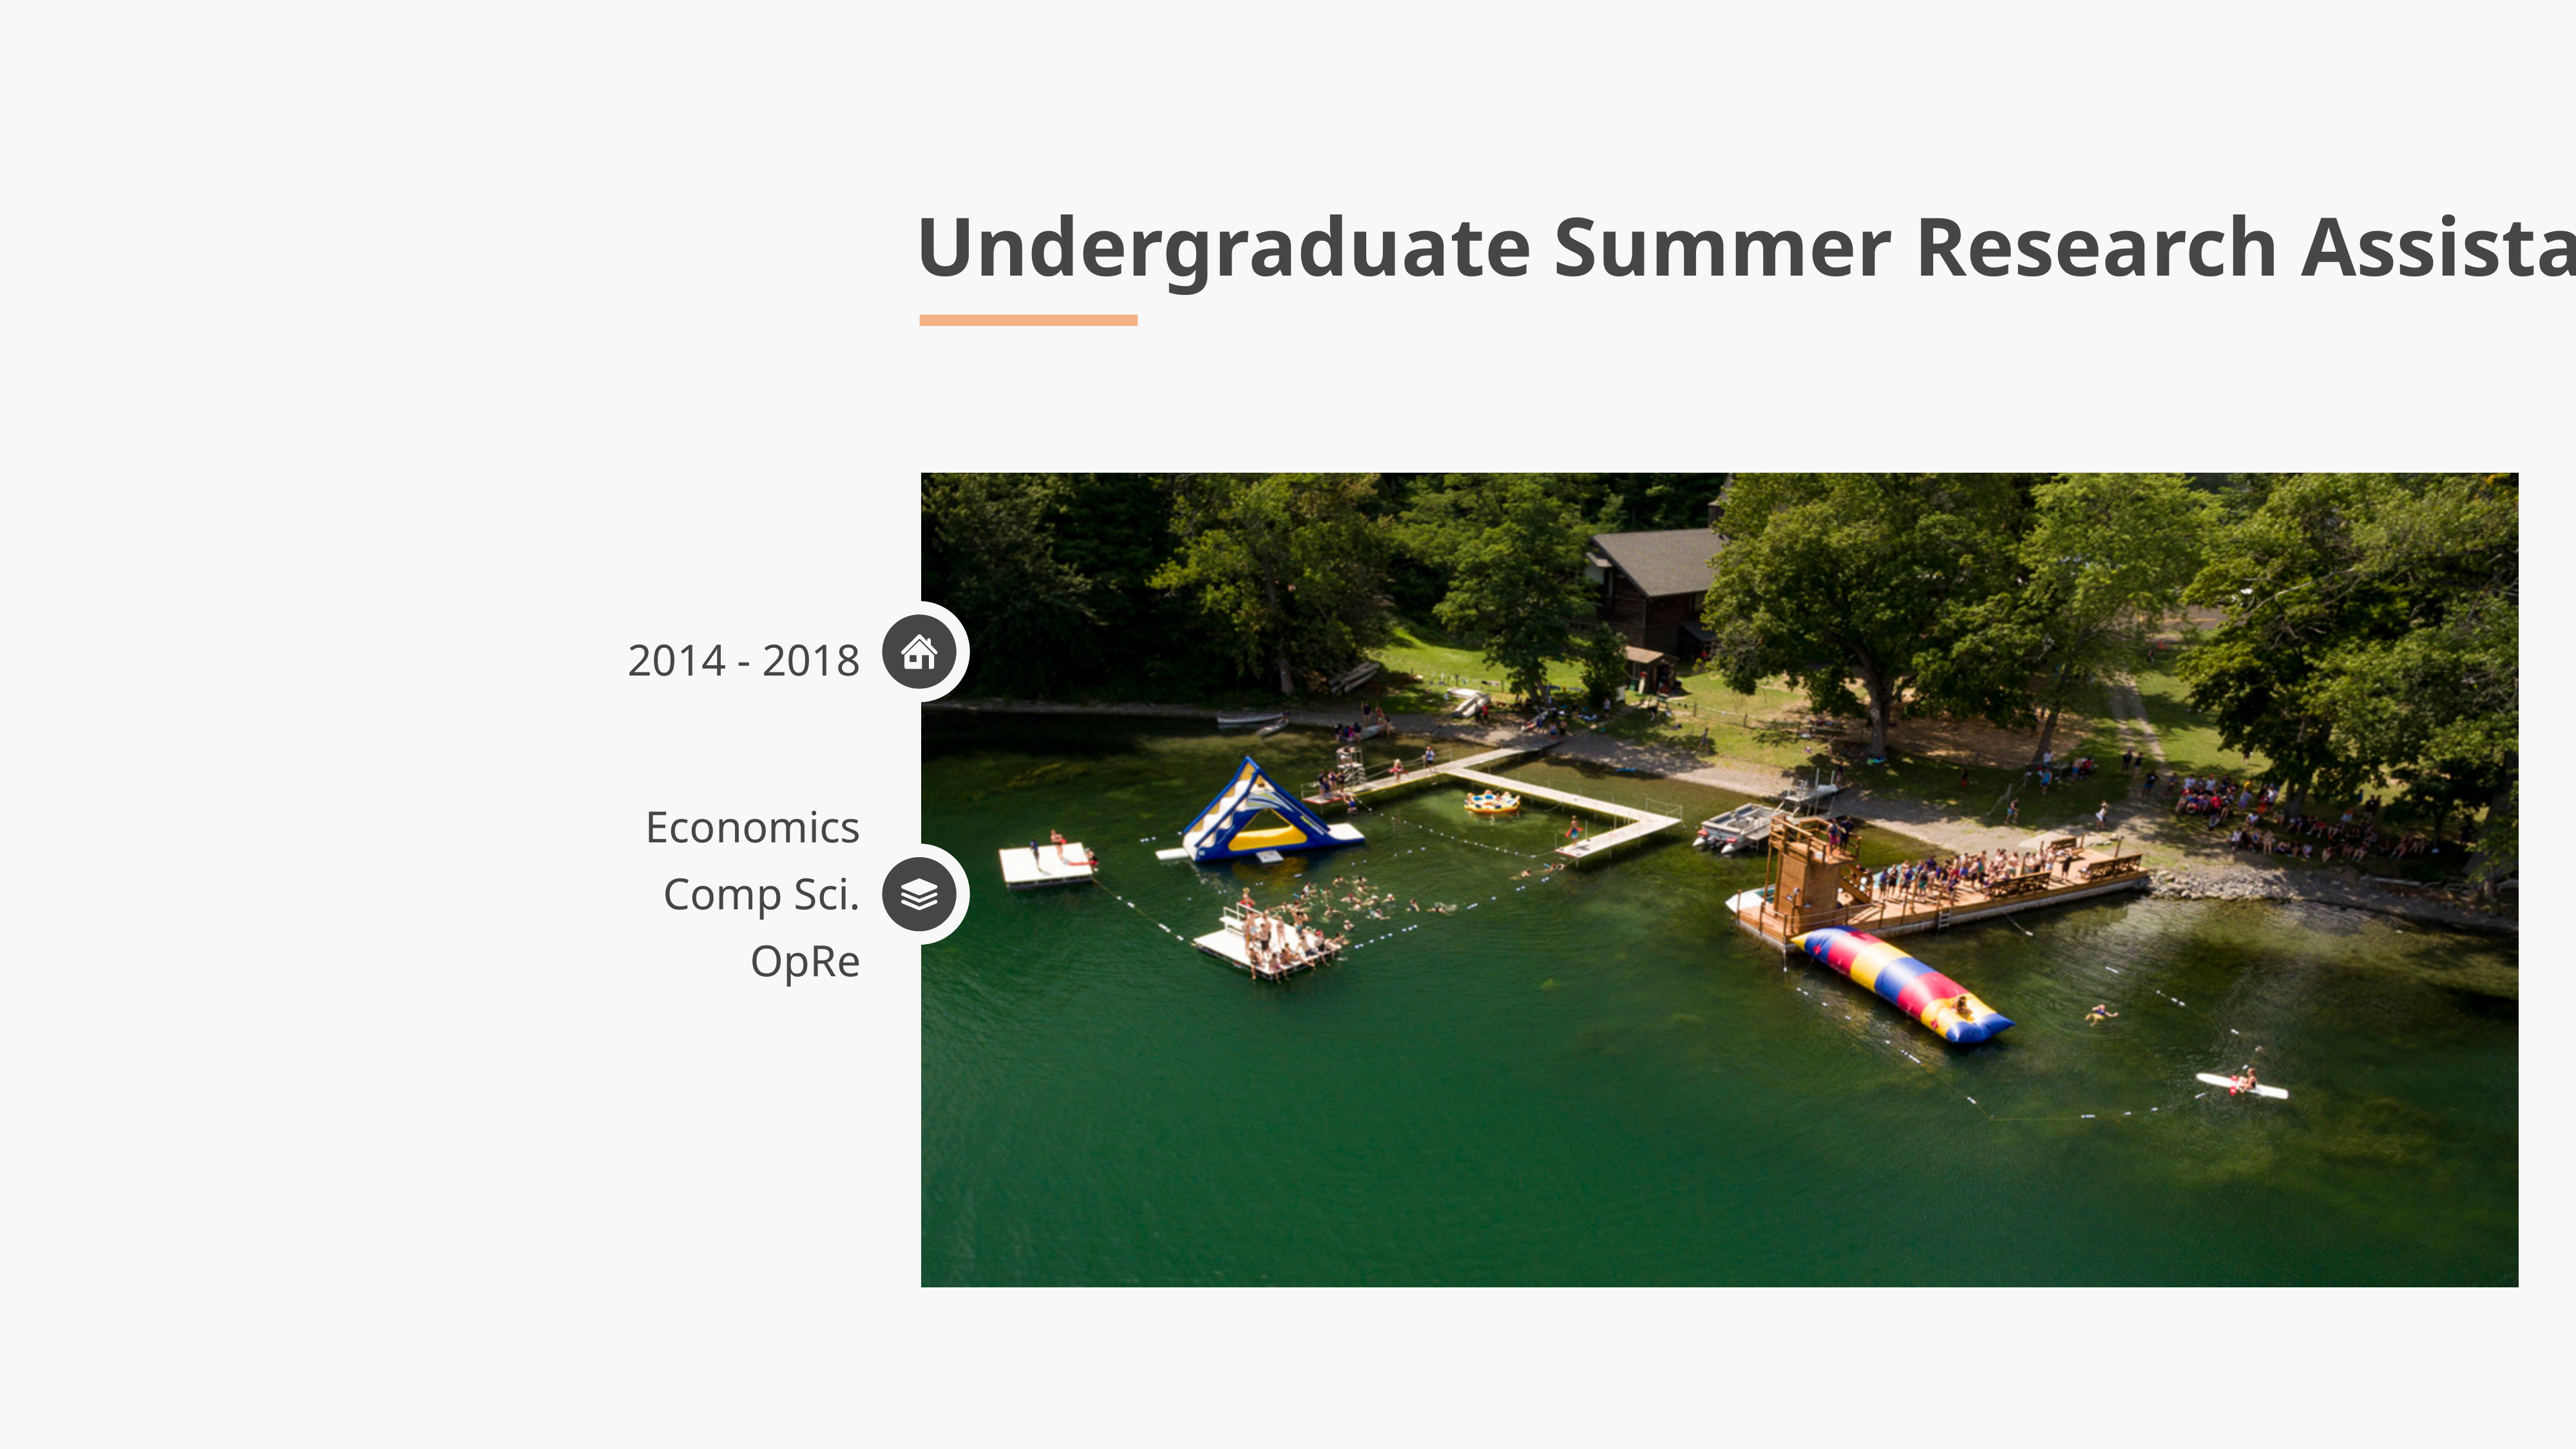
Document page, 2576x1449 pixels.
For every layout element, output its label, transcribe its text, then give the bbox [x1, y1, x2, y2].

text_box [901, 900, 921, 911]
text_box [919, 314, 1138, 327]
text_box [901, 878, 921, 896]
picture [921, 473, 2519, 1287]
text_box Undergraduate Summer Research Assistants [905, 191, 2576, 297]
text_box [901, 634, 921, 669]
text_box 2014 - 2018 [351, 607, 881, 693]
text_box [875, 849, 921, 939]
text_box [875, 607, 921, 696]
text_box [901, 893, 921, 903]
text_box Economics Comp Sci. OpRe [146, 774, 881, 1022]
